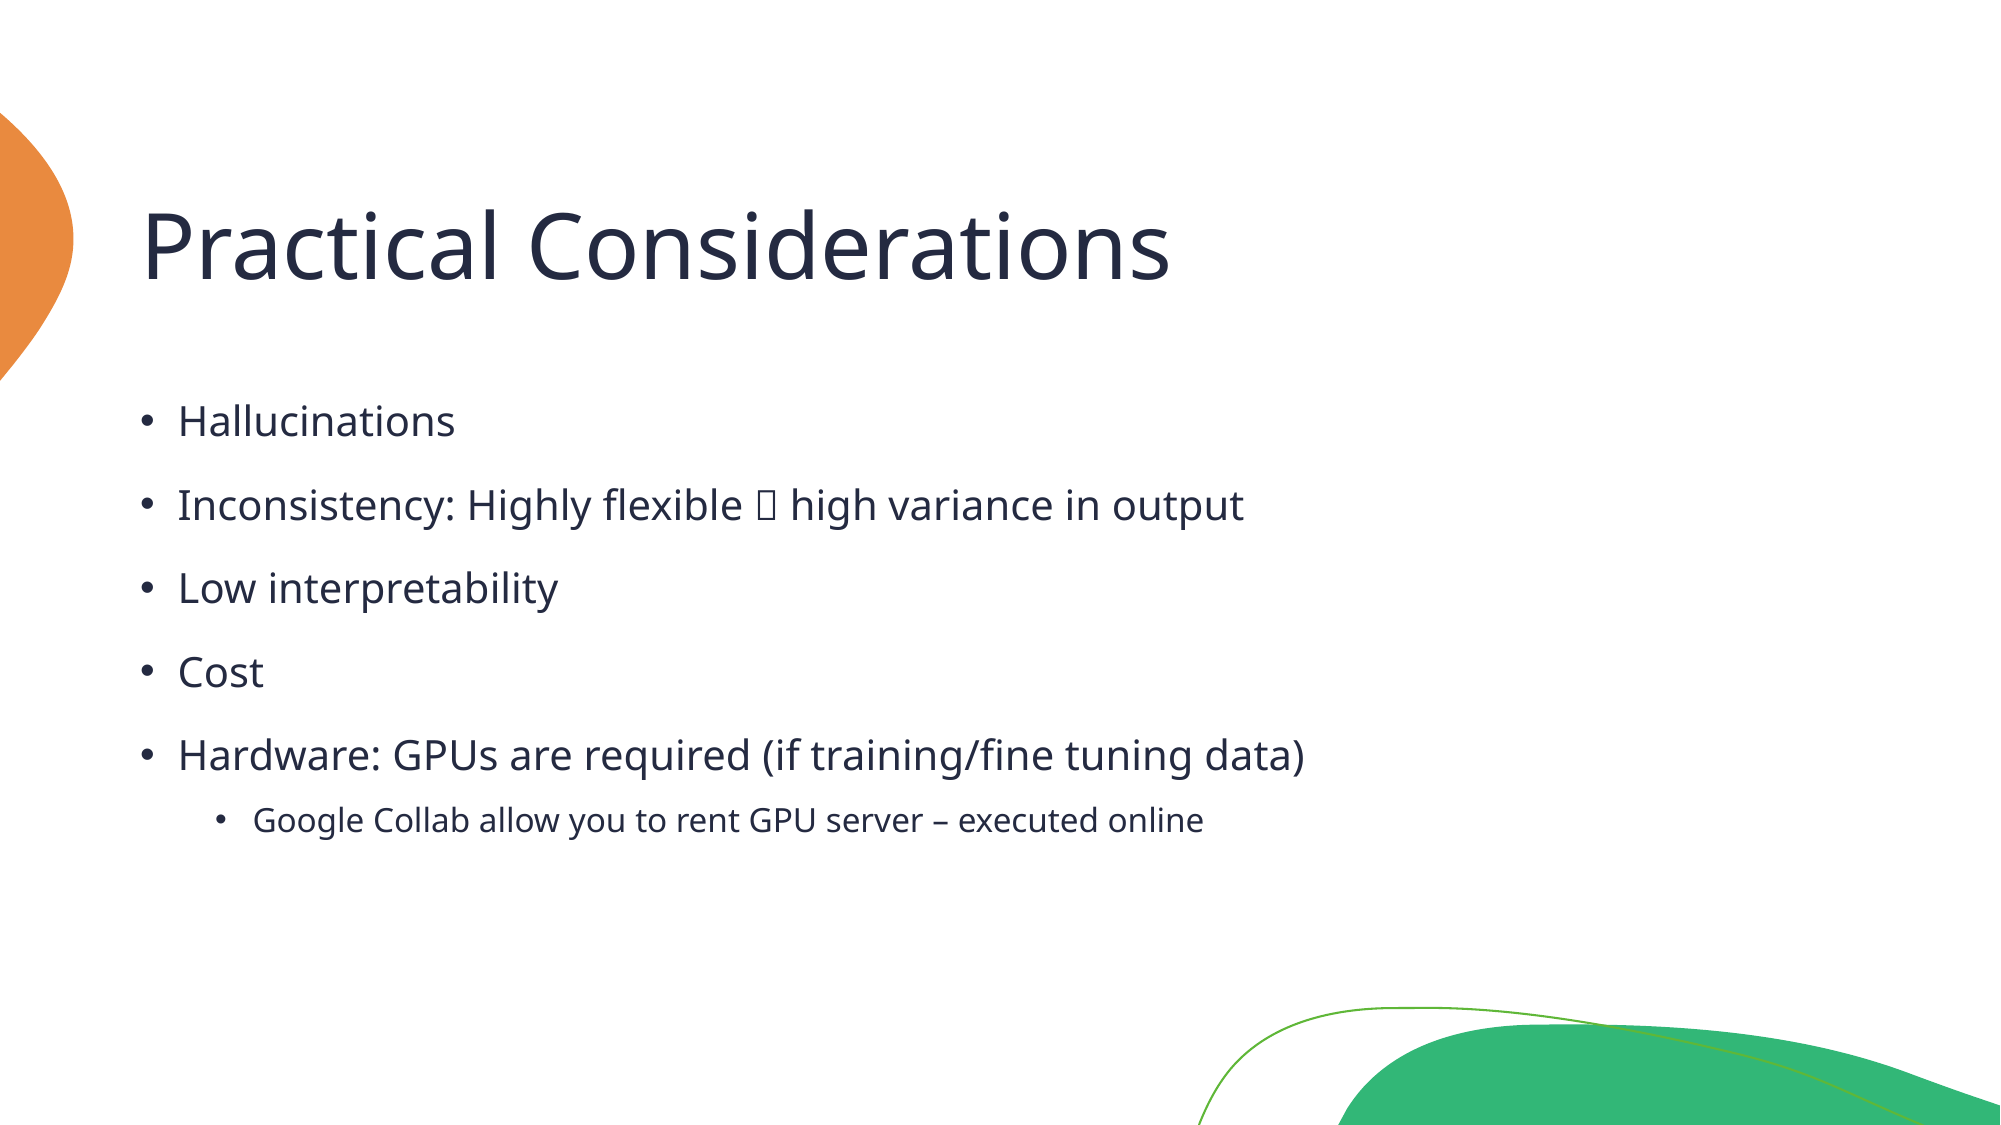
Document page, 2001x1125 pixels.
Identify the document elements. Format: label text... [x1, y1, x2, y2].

list Hallucinations Inconsistency: Highly flexible  high variance in output Low interpretability Cost Hardware: GPUs are required (if training/fine tuning data) Google Collab allow you to rent GPU server – executed online [125, 375, 1875, 1082]
title Practical Considerations [125, 125, 1875, 375]
